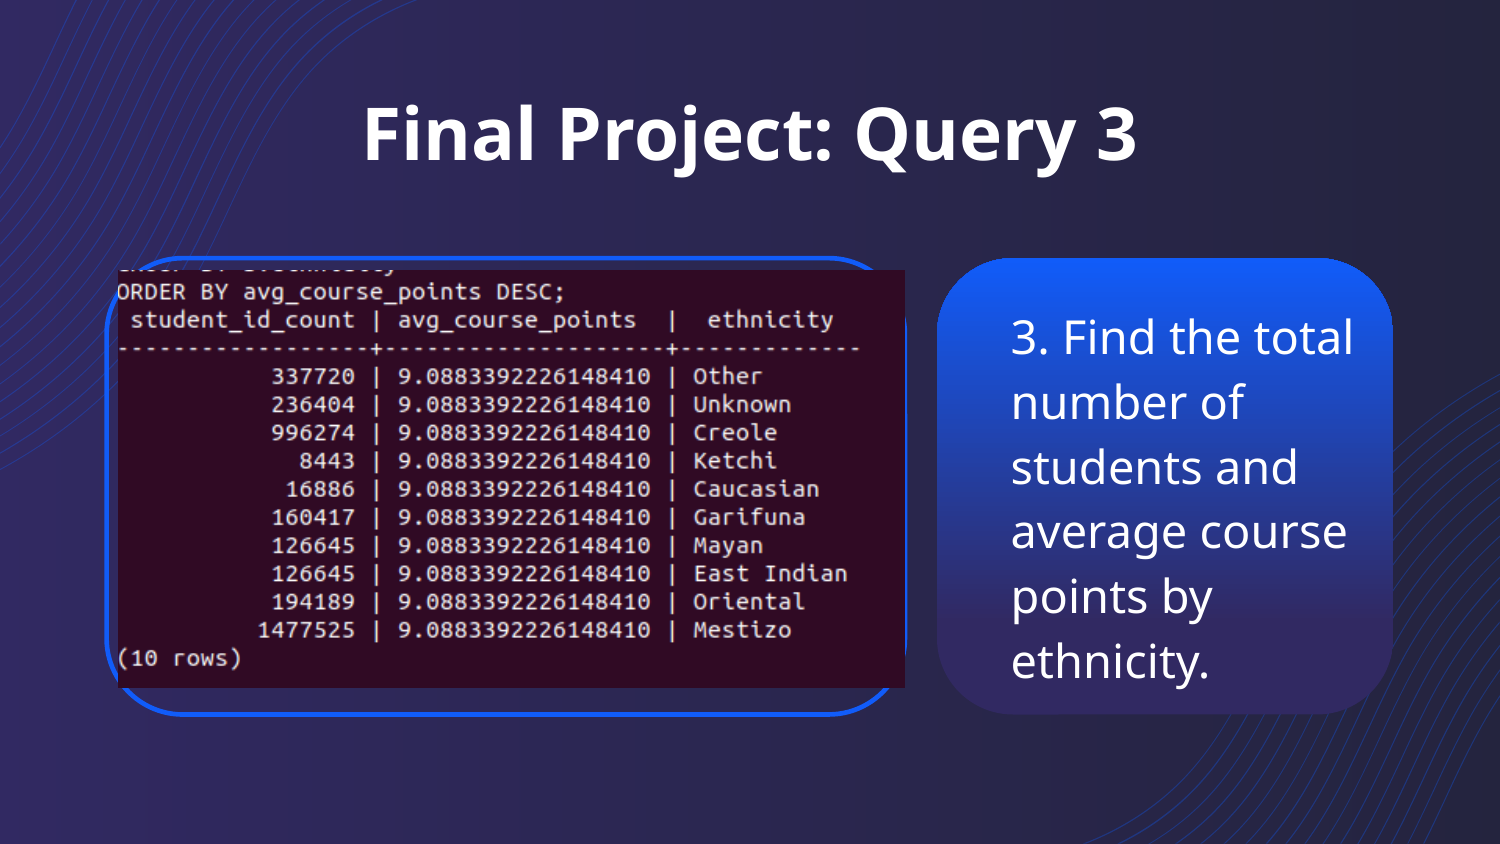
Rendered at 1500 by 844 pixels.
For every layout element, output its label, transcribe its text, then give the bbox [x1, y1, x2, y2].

picture [117, 270, 905, 689]
subtitle 3. Find the total number of students and average course points by ethnicity. [995, 284, 1382, 699]
title Final Project: Query 3 [118, 72, 1382, 167]
